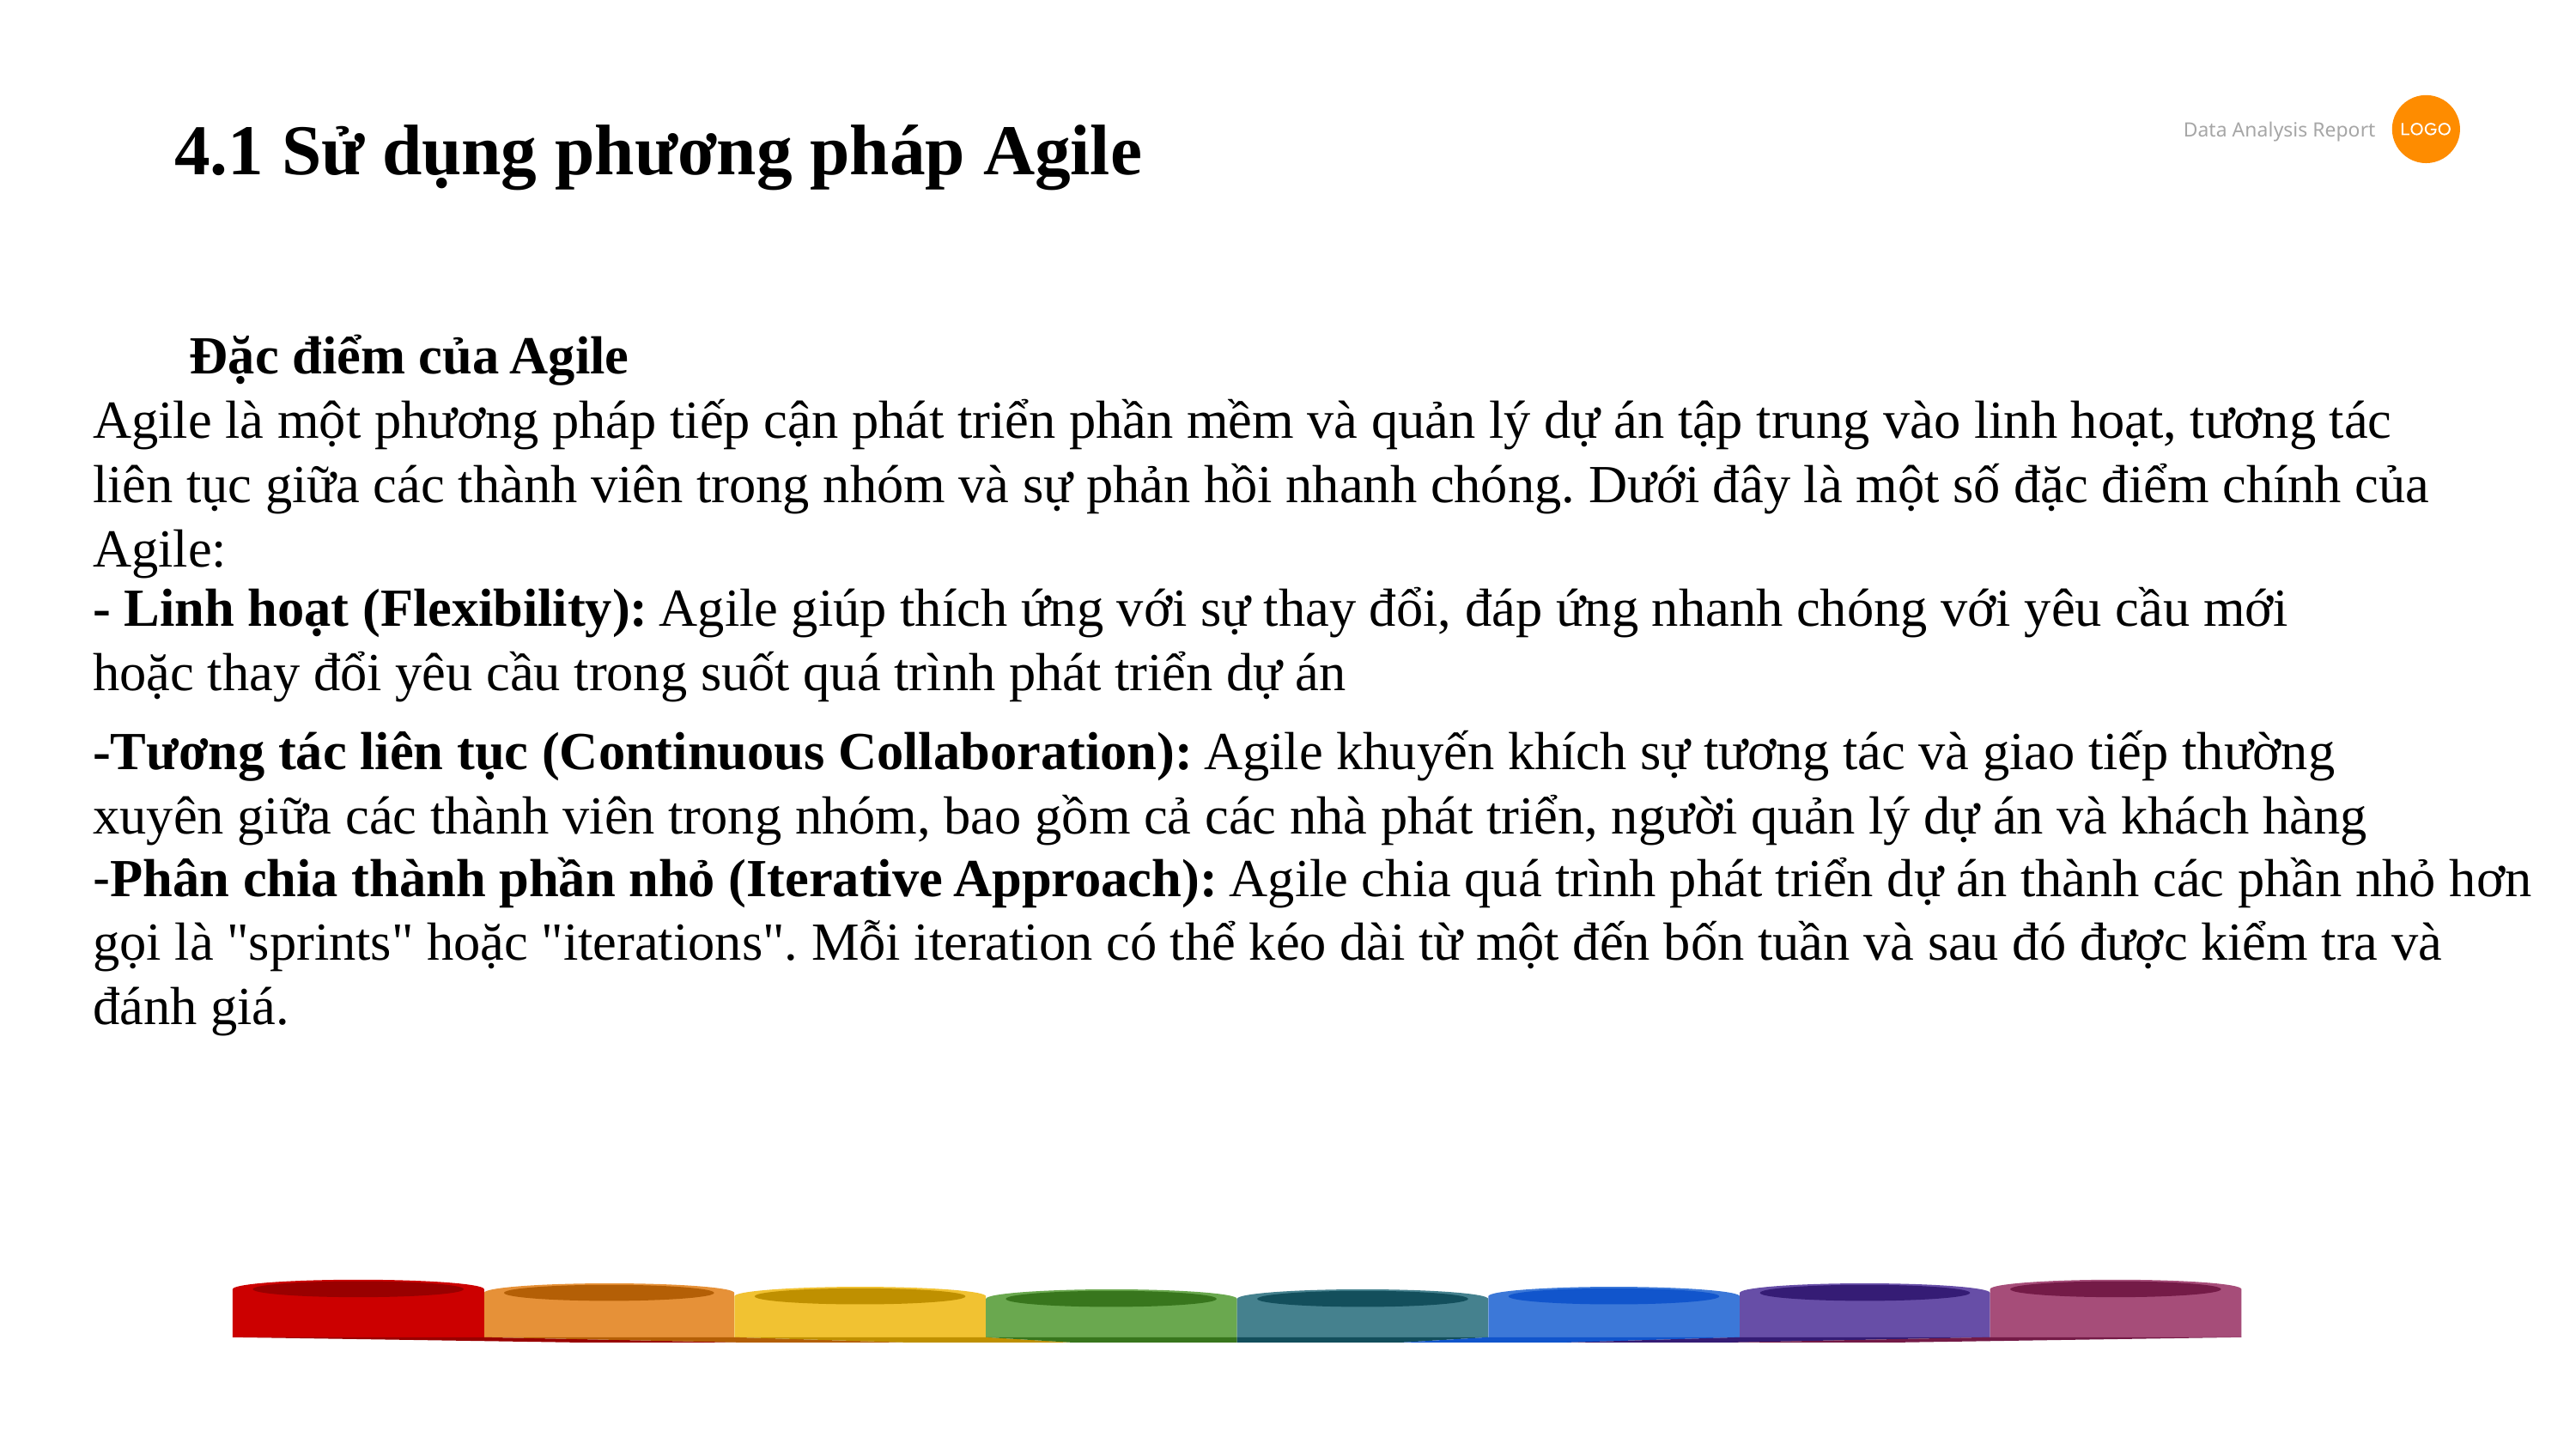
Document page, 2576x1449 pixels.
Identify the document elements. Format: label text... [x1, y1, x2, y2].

text_box -Phân chia thành phần nhỏ (Iterative Approach): Agile chia quá trình phát triển dự án thành các phần nhỏ hơn gọi là "sprints" hoặc "iterations". Mỗi iteration có thể kéo dài từ một đến bốn tuần và sau đó được kiểm tra và đánh giá. [80, 836, 2554, 1042]
text_box 4.1 Sử dụng phương pháp Agile [65, 96, 1156, 196]
text_box Đặc điểm của Agile Agile là một phương pháp tiếp cận phát triển phần mềm và quản lý dự án tập trung vào linh hoạt, tương tác liên tục giữa các thành viên trong nhóm và sự phản hồi nhanh chóng. Dưới đây là một số đặc điểm chính của Agile: [80, 313, 2455, 585]
text_box -Tương tác liên tục (Continuous Collaboration): Agile khuyến khích sự tương tác và giao tiếp thường xuyên giữa các thành viên trong nhóm, bao gồm cả các nhà phát triển, người quản lý dự án và khách hàng [80, 709, 2408, 836]
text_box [232, 1279, 2242, 1343]
text_box - Linh hoạt (Flexibility): Agile giúp thích ứng với sự thay đổi, đáp ứng nhanh chóng với yêu cầu mới hoặc thay đổi yêu cầu trong suốt quá trình phát triển dự án [80, 567, 2391, 708]
